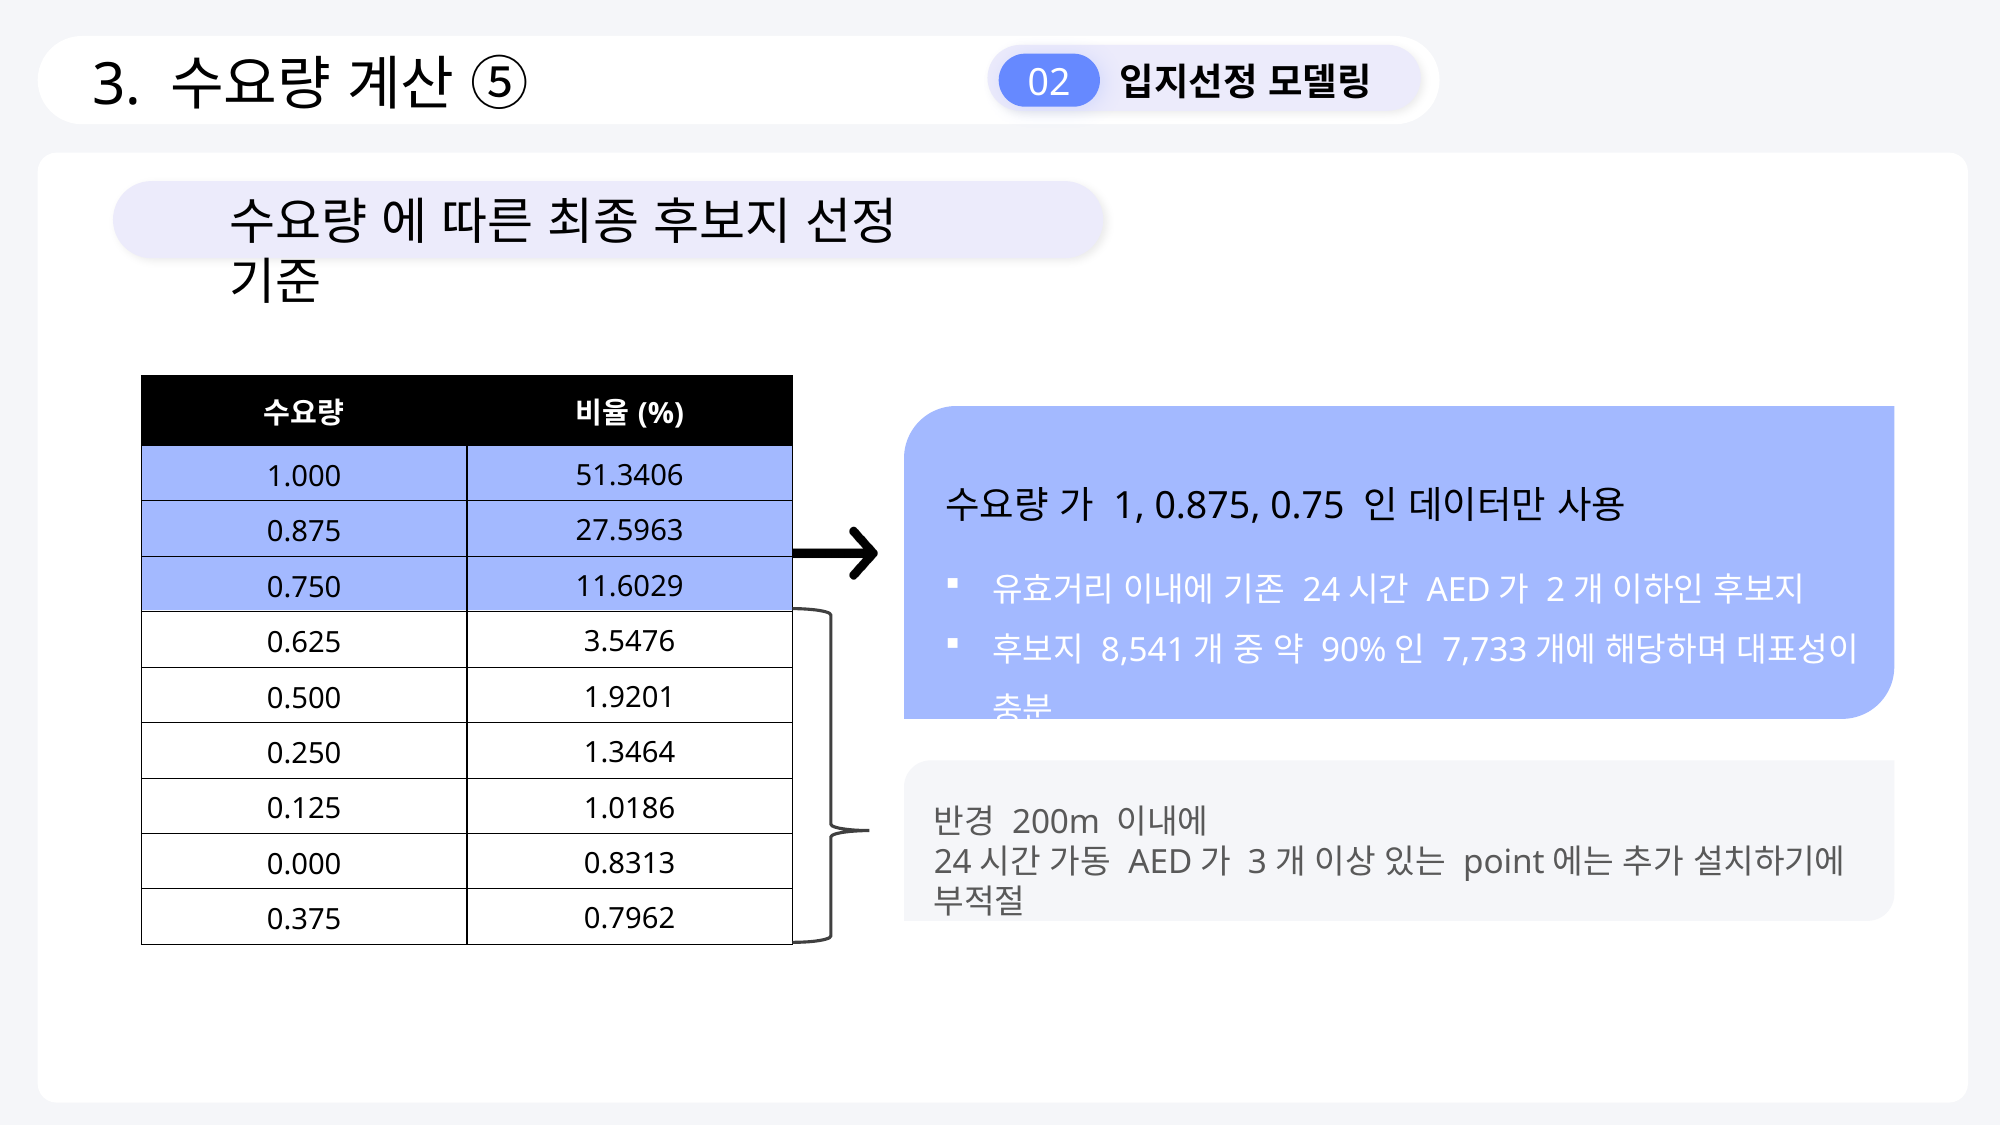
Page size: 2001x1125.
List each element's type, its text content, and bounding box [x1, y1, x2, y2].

table_header 수요량 [142, 376, 466, 445]
table_cell 1.000 [142, 446, 466, 500]
text_box 반경 200m 이내에 24시간 가동 AED가 3개 이상 있는 point에는 추가 설치하기에 부적절 [919, 792, 1880, 928]
table_header 비율(%) [468, 376, 792, 445]
table_cell 0.7962 [468, 889, 792, 944]
text_box [792, 629, 870, 943]
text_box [903, 406, 1895, 719]
table_cell 1.3464 [468, 723, 792, 778]
table_cell 0.625 [142, 612, 466, 667]
table_cell 11.6029 [468, 557, 748, 611]
text_box 02 [1012, 50, 1075, 110]
table_cell 0.875 [142, 501, 466, 556]
table_cell 0.250 [142, 723, 466, 778]
table_cell 1.9201 [468, 668, 792, 722]
table_cell 0.125 [142, 779, 466, 833]
table_cell 0.500 [142, 668, 466, 722]
table_cell 3.5476 [468, 612, 792, 667]
text_box [902, 759, 1896, 922]
table_cell 0.8313 [468, 834, 792, 888]
table_cell 1.0186 [468, 779, 792, 833]
table_cell 51.3406 [468, 446, 792, 500]
picture [748, 478, 884, 629]
table_cell 0.375 [142, 889, 466, 944]
text_box 입지선정 모델링 [1075, 50, 1387, 110]
text_box 3. 수요량 계산 ⑤ [77, 38, 945, 124]
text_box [112, 181, 1104, 259]
table_cell 0.000 [142, 834, 466, 888]
table_cell 0.750 [142, 557, 466, 611]
table_cell 27.5963 [468, 501, 748, 556]
